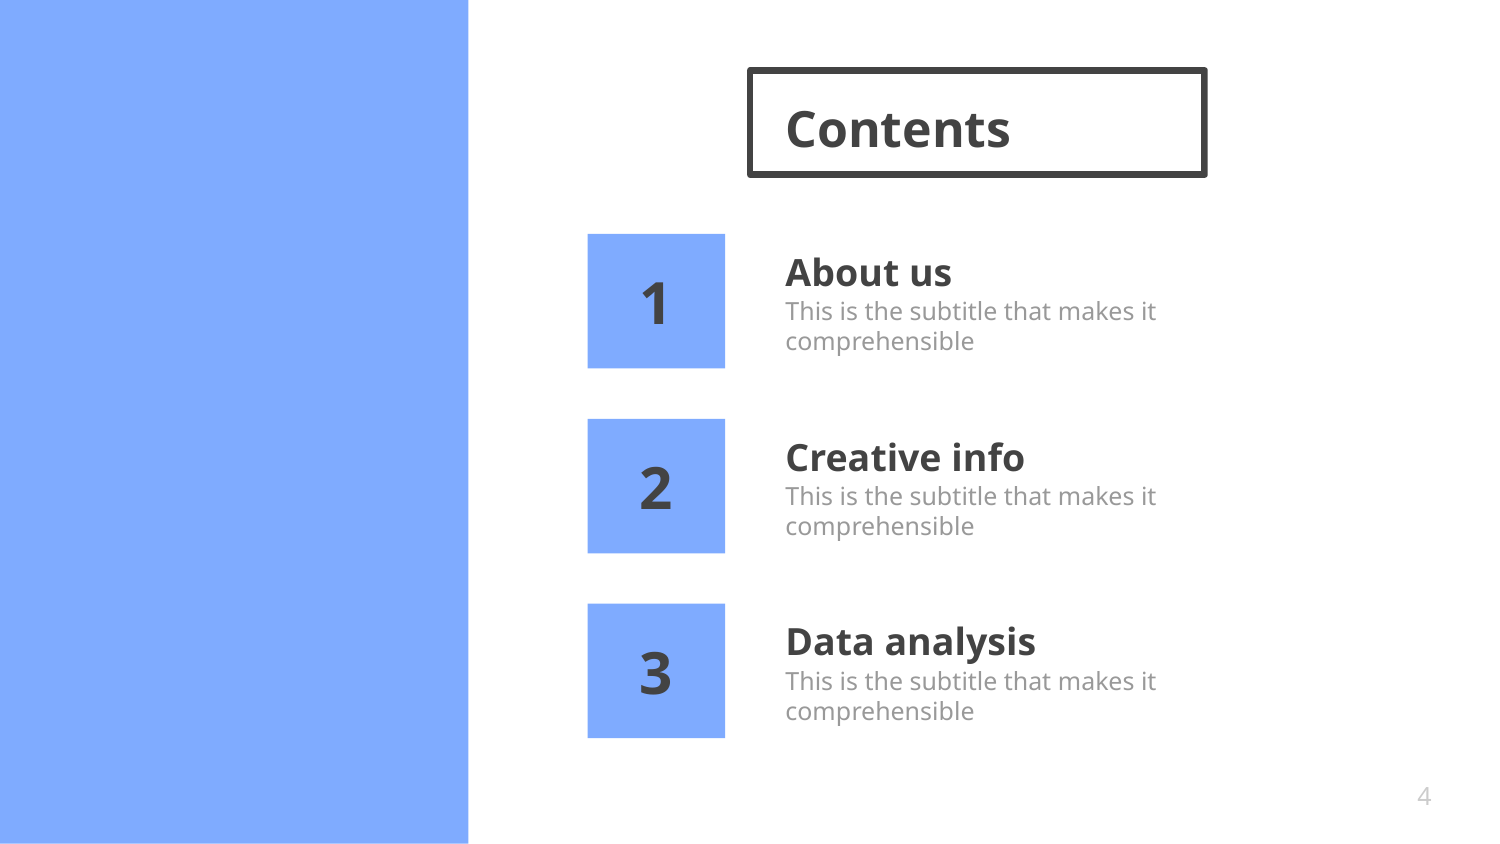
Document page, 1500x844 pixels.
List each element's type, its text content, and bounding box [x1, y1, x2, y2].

title 1 [553, 249, 760, 354]
title Contents [770, 31, 1500, 196]
title About us [770, 196, 1500, 309]
title Data analysis [770, 566, 1500, 679]
title 2 [553, 433, 760, 539]
slide_number 4 [1402, 764, 1493, 830]
subtitle This is the subtitle that makes it comprehensible [770, 494, 1323, 561]
subtitle This is the subtitle that makes it comprehensible [770, 280, 1323, 376]
title 3 [553, 618, 760, 724]
subtitle This is the subtitle that makes it comprehensible [770, 679, 1323, 746]
title Creative info [770, 381, 1500, 494]
